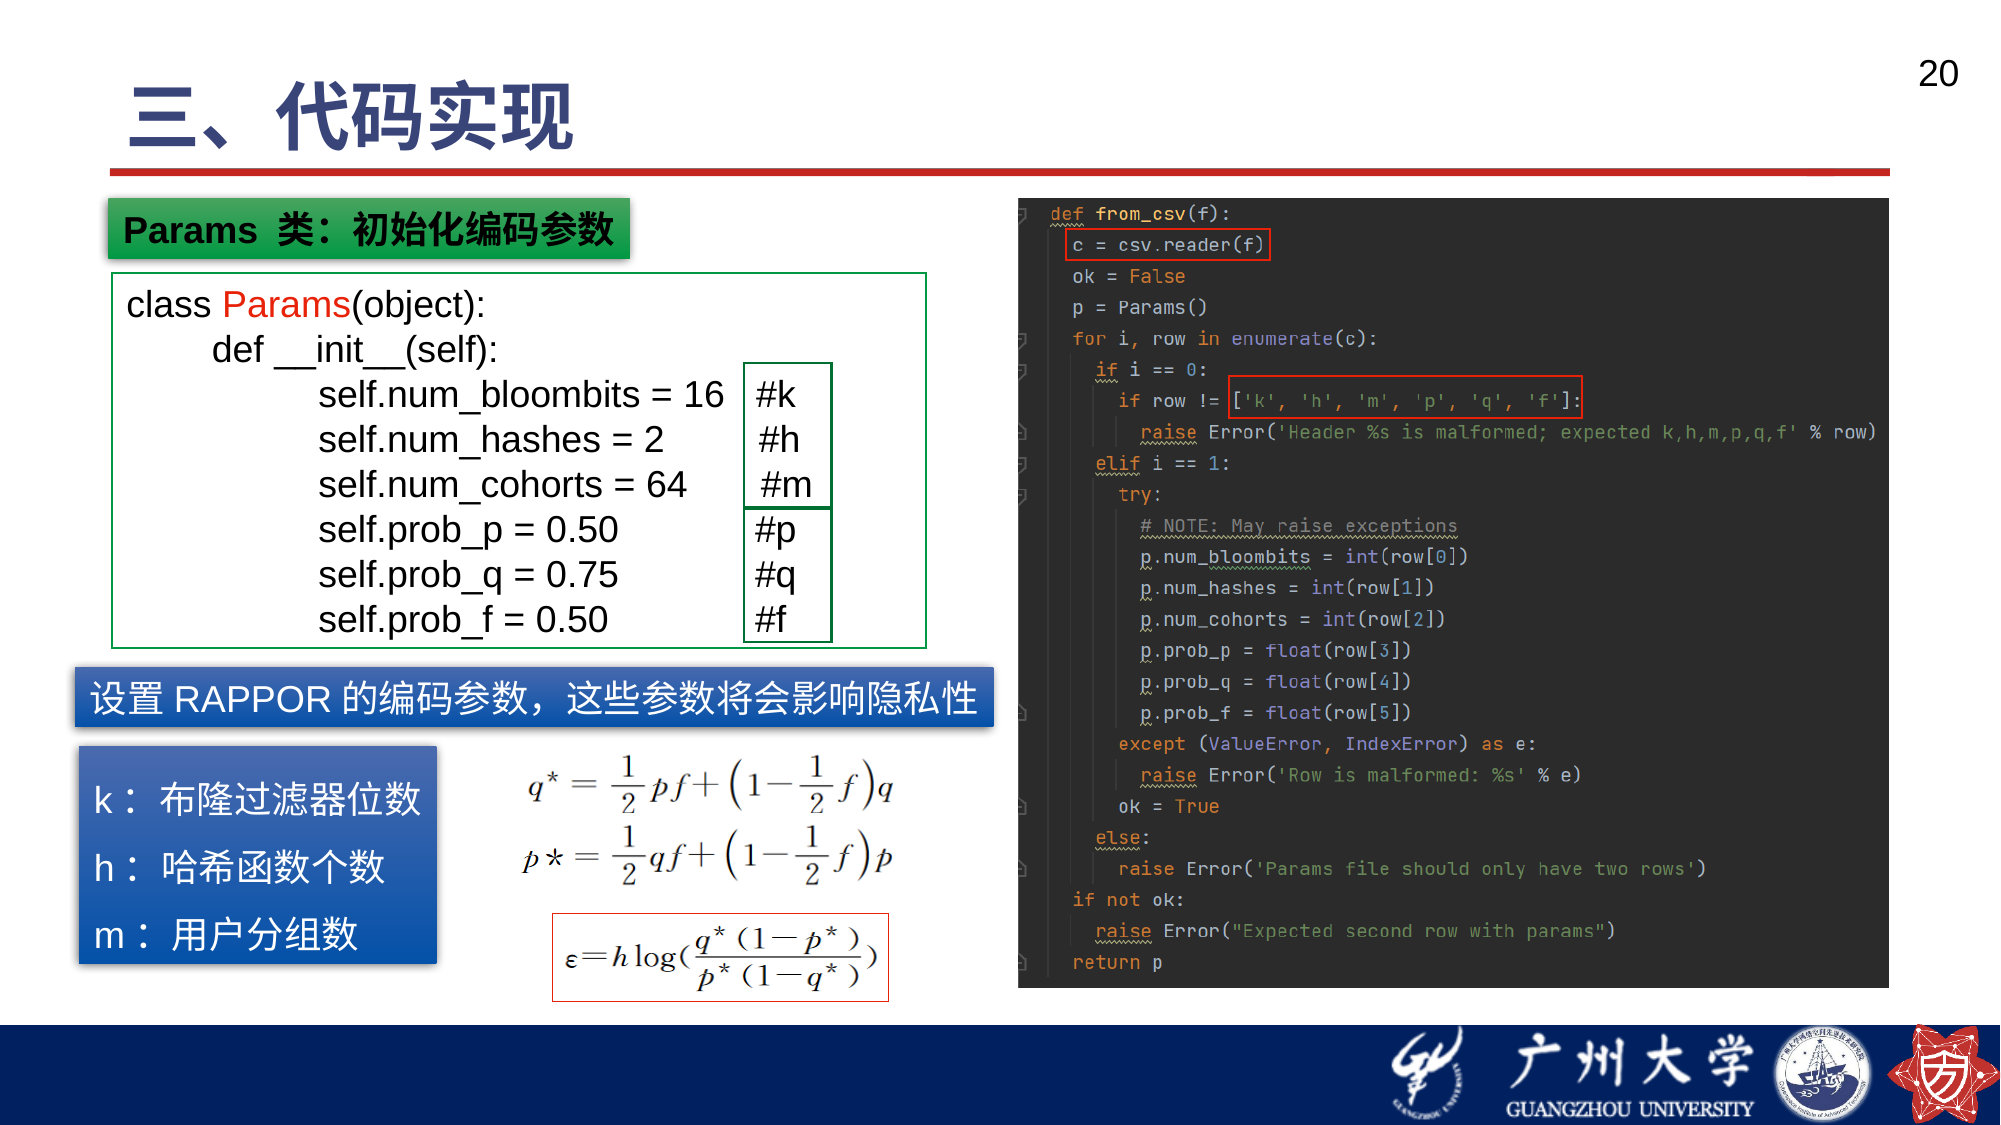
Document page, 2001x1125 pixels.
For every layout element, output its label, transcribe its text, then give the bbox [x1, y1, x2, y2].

picture [1018, 198, 1889, 988]
text_box 20 [1903, 41, 1975, 102]
picture [1378, 1013, 2001, 1125]
picture [511, 752, 600, 813]
text_box class Params(object): def __init__(self): self.num_bloombits = 16 #k self.num_hashes = 2 #h self.num_cohorts = 64 #m self.prob_p = 0.50 #p self.prob_q = 0.75 #q self.prob_f = 0.50 #f [111, 272, 927, 649]
picture [552, 913, 889, 1002]
text_box [743, 362, 833, 508]
text_box Params 类：初始化编码参数 [108, 198, 630, 259]
picture [511, 824, 601, 885]
text_box 设置RAPPOR的编码参数，这些参数将会影响隐私性 [75, 667, 994, 727]
title 三、代码实现 [109, 0, 1890, 169]
text_box [743, 508, 833, 643]
picture [608, 743, 901, 896]
text_box k：布隆过滤器位数 h：哈希函数个数 m：用户分组数 [79, 746, 437, 964]
